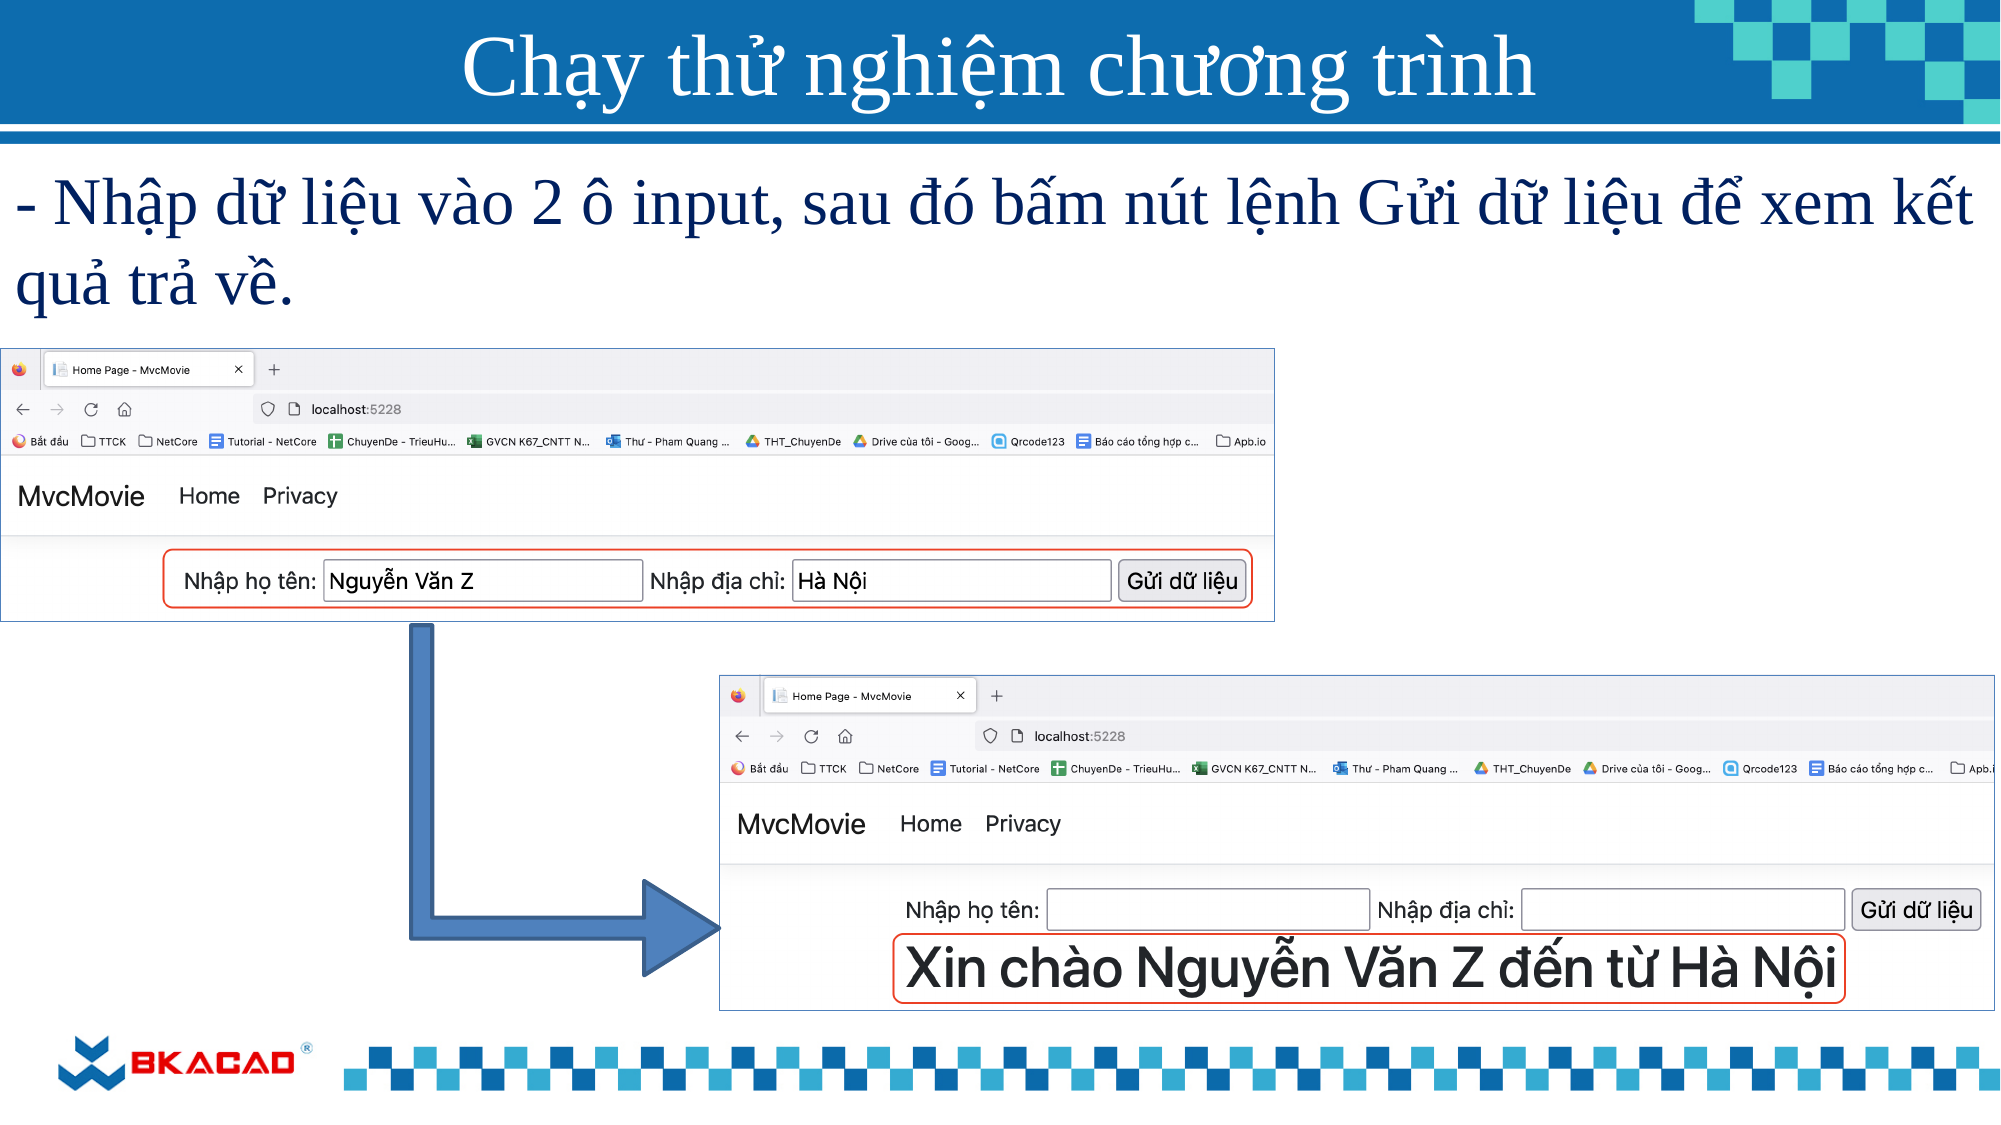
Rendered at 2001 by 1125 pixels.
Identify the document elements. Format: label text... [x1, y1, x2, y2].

text_box [409, 630, 713, 978]
title Chạy thử nghiệm chương trình [0, 0, 2000, 121]
picture [0, 0, 2001, 1125]
list - Nhập dữ liệu vào 2 ô input, sau đó bấm nút lệnh Gửi dữ liệu để xem kết quả trả về. [0, 149, 1995, 350]
